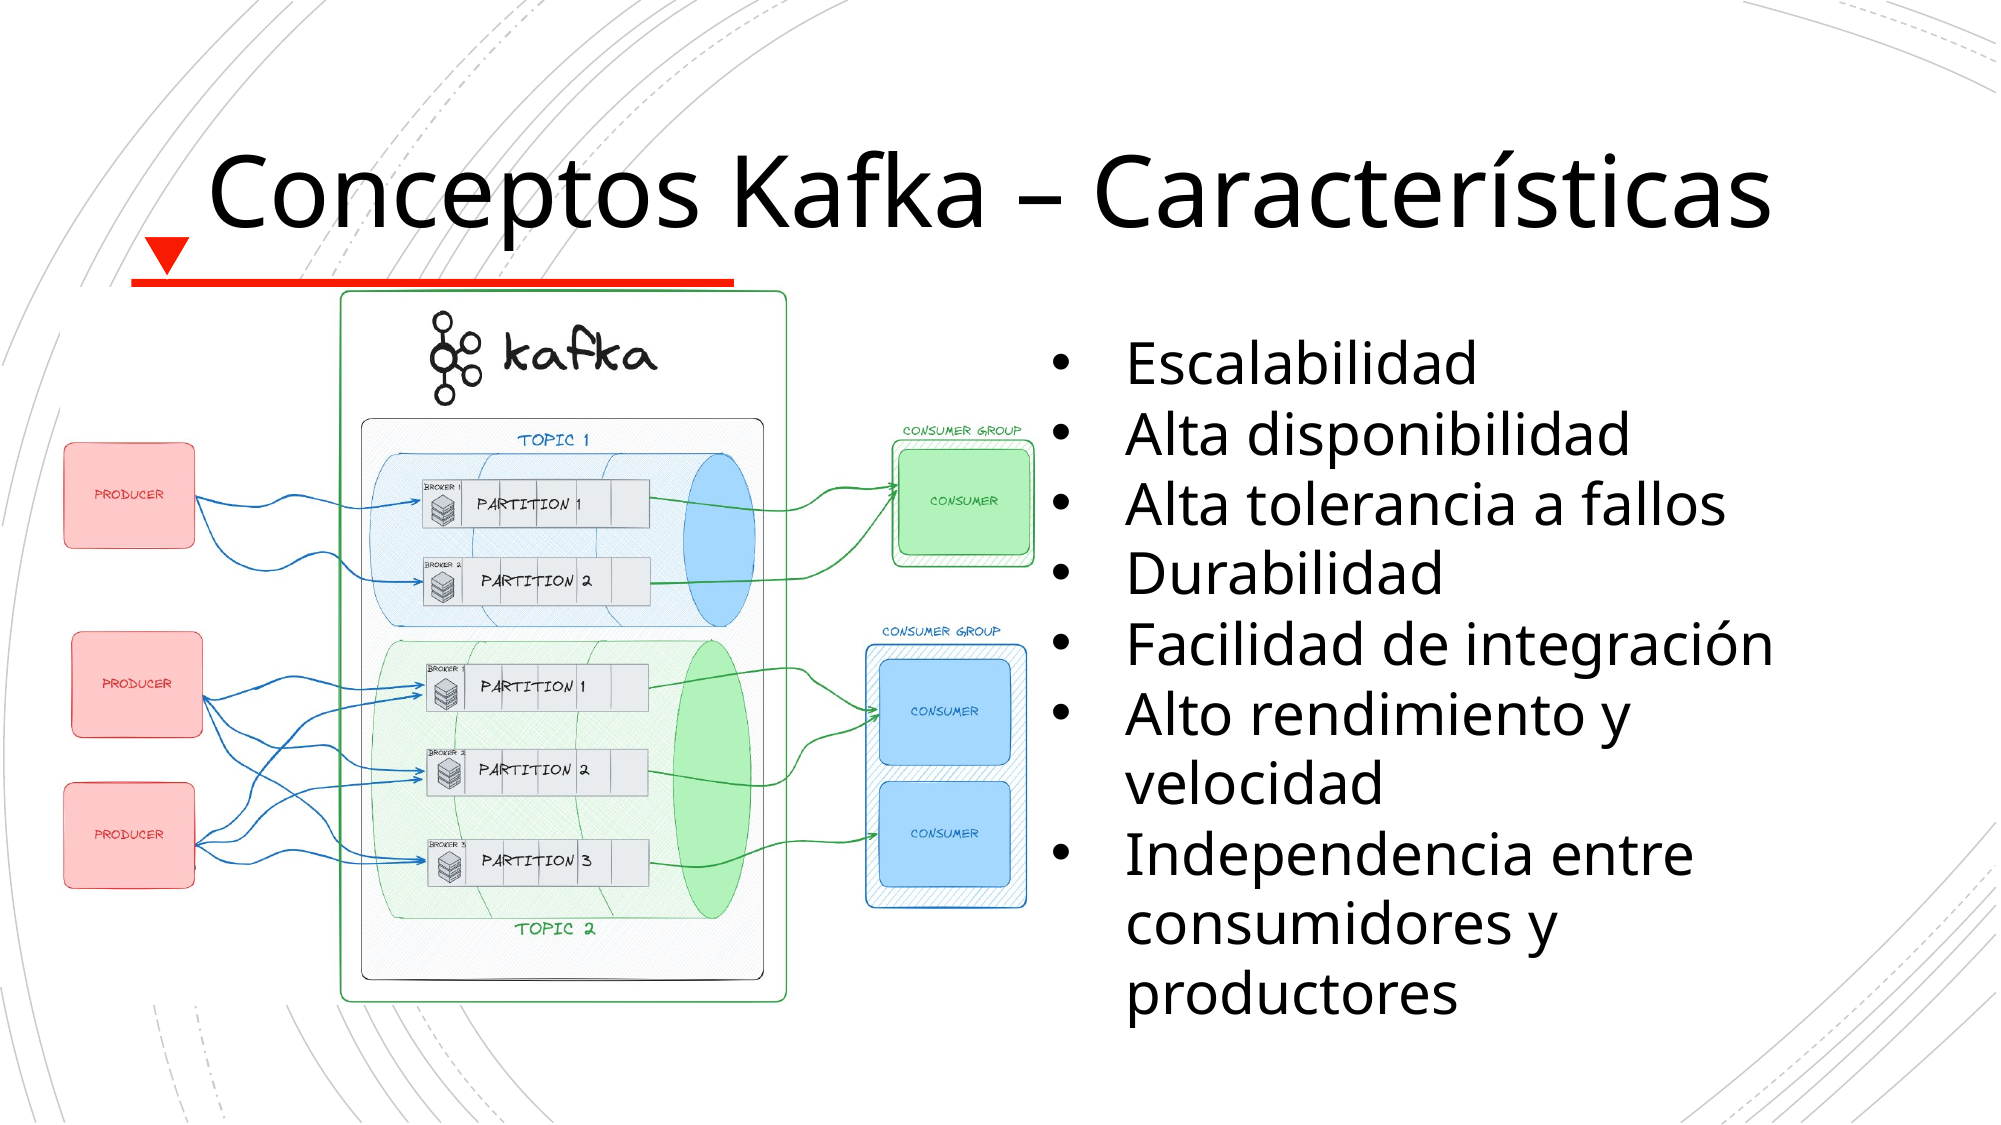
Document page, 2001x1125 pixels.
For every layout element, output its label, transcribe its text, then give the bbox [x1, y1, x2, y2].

picture [59, 286, 1037, 1005]
text_box Conceptos Kafka – Características [191, 120, 1795, 256]
text_box Escalabilidad Alta disponibilidad Alta tolerancia a fallos Durabilidad Facilidad de integración Alto rendimiento y velocidad Independencia entre consumidores y productores [1036, 319, 1875, 1034]
text_box [140, 234, 191, 280]
